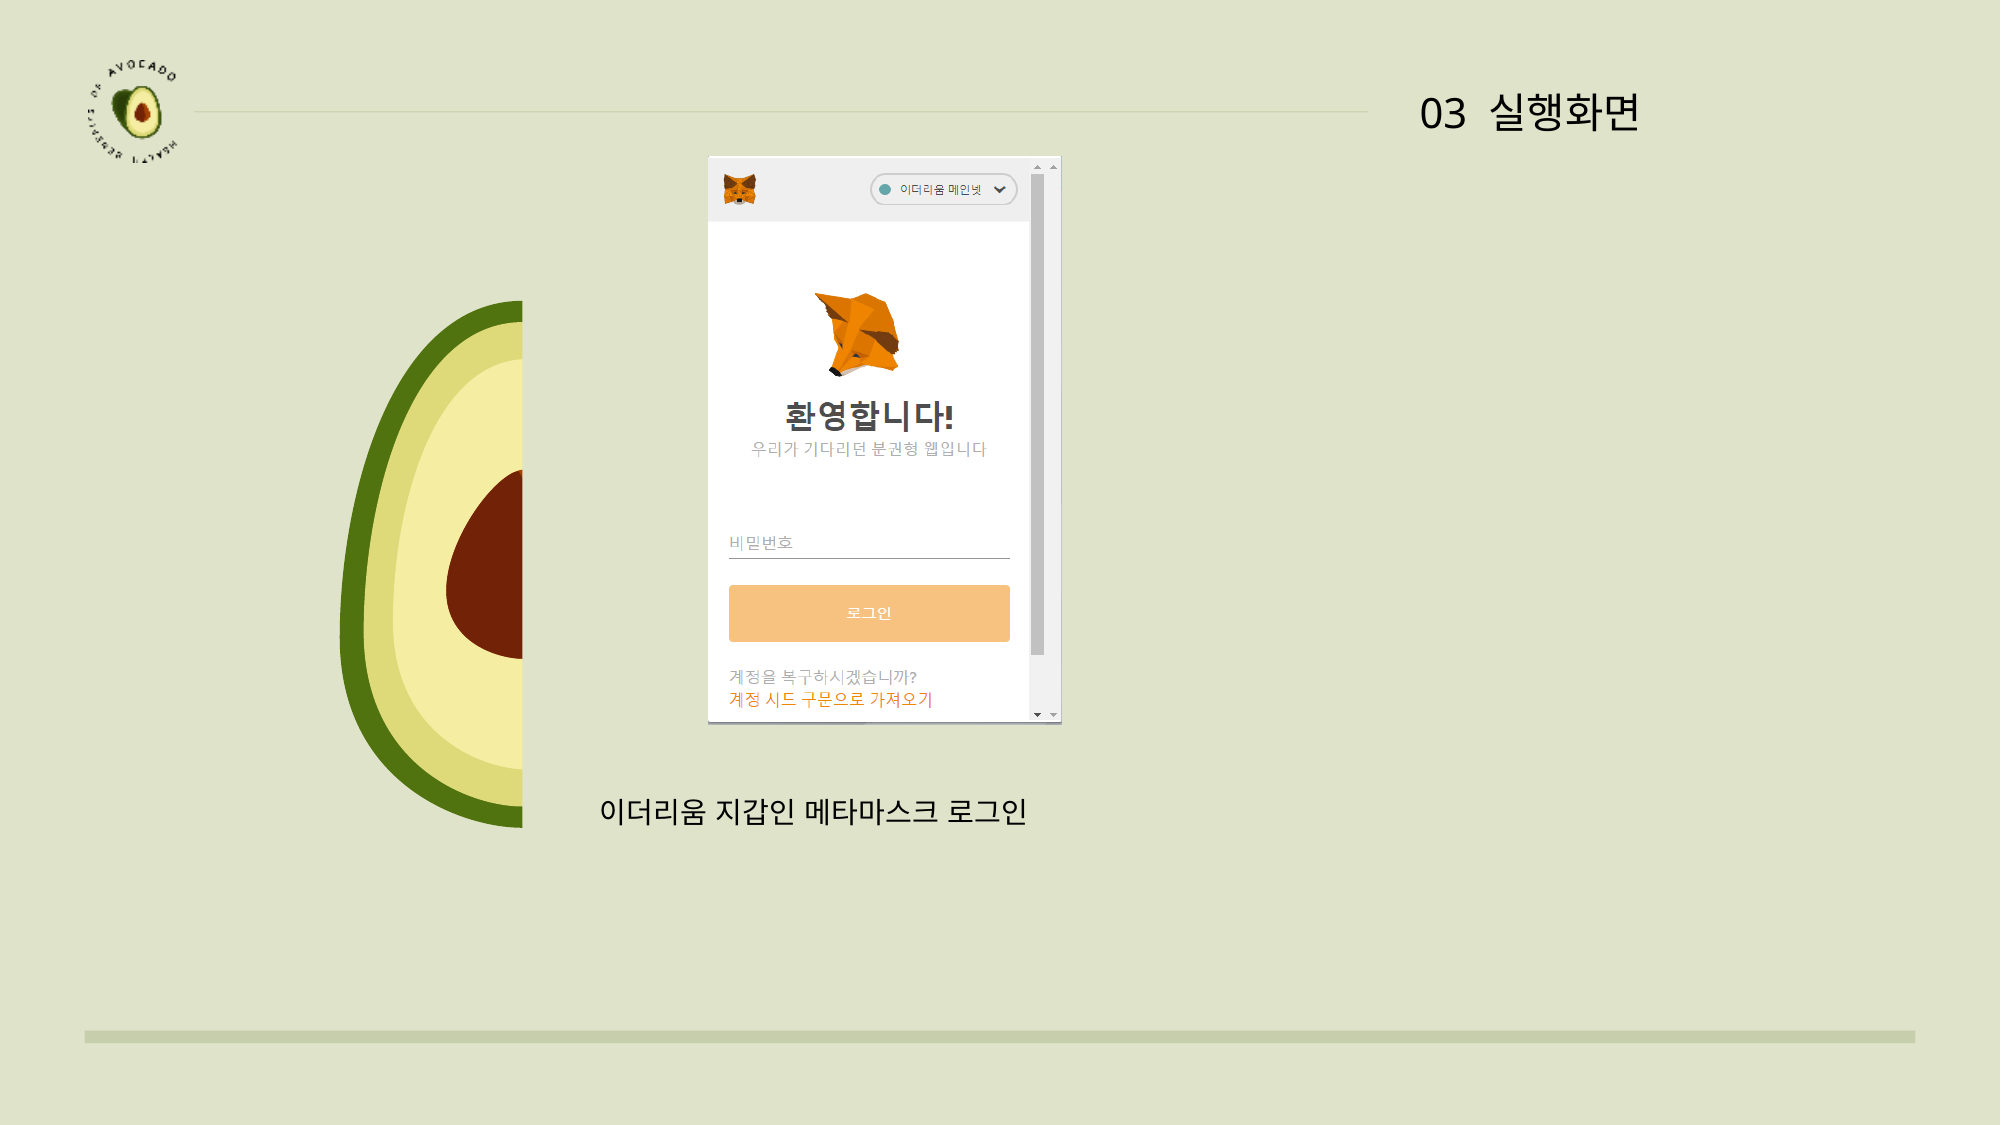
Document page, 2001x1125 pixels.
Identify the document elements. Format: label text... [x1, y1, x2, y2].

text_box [339, 239, 756, 886]
picture [708, 156, 1062, 725]
text_box 이더리움 지갑인 메타마스크 로그인 [756, 769, 1608, 837]
text_box 03 실행화면 [1404, 79, 1658, 144]
picture [88, 60, 185, 163]
